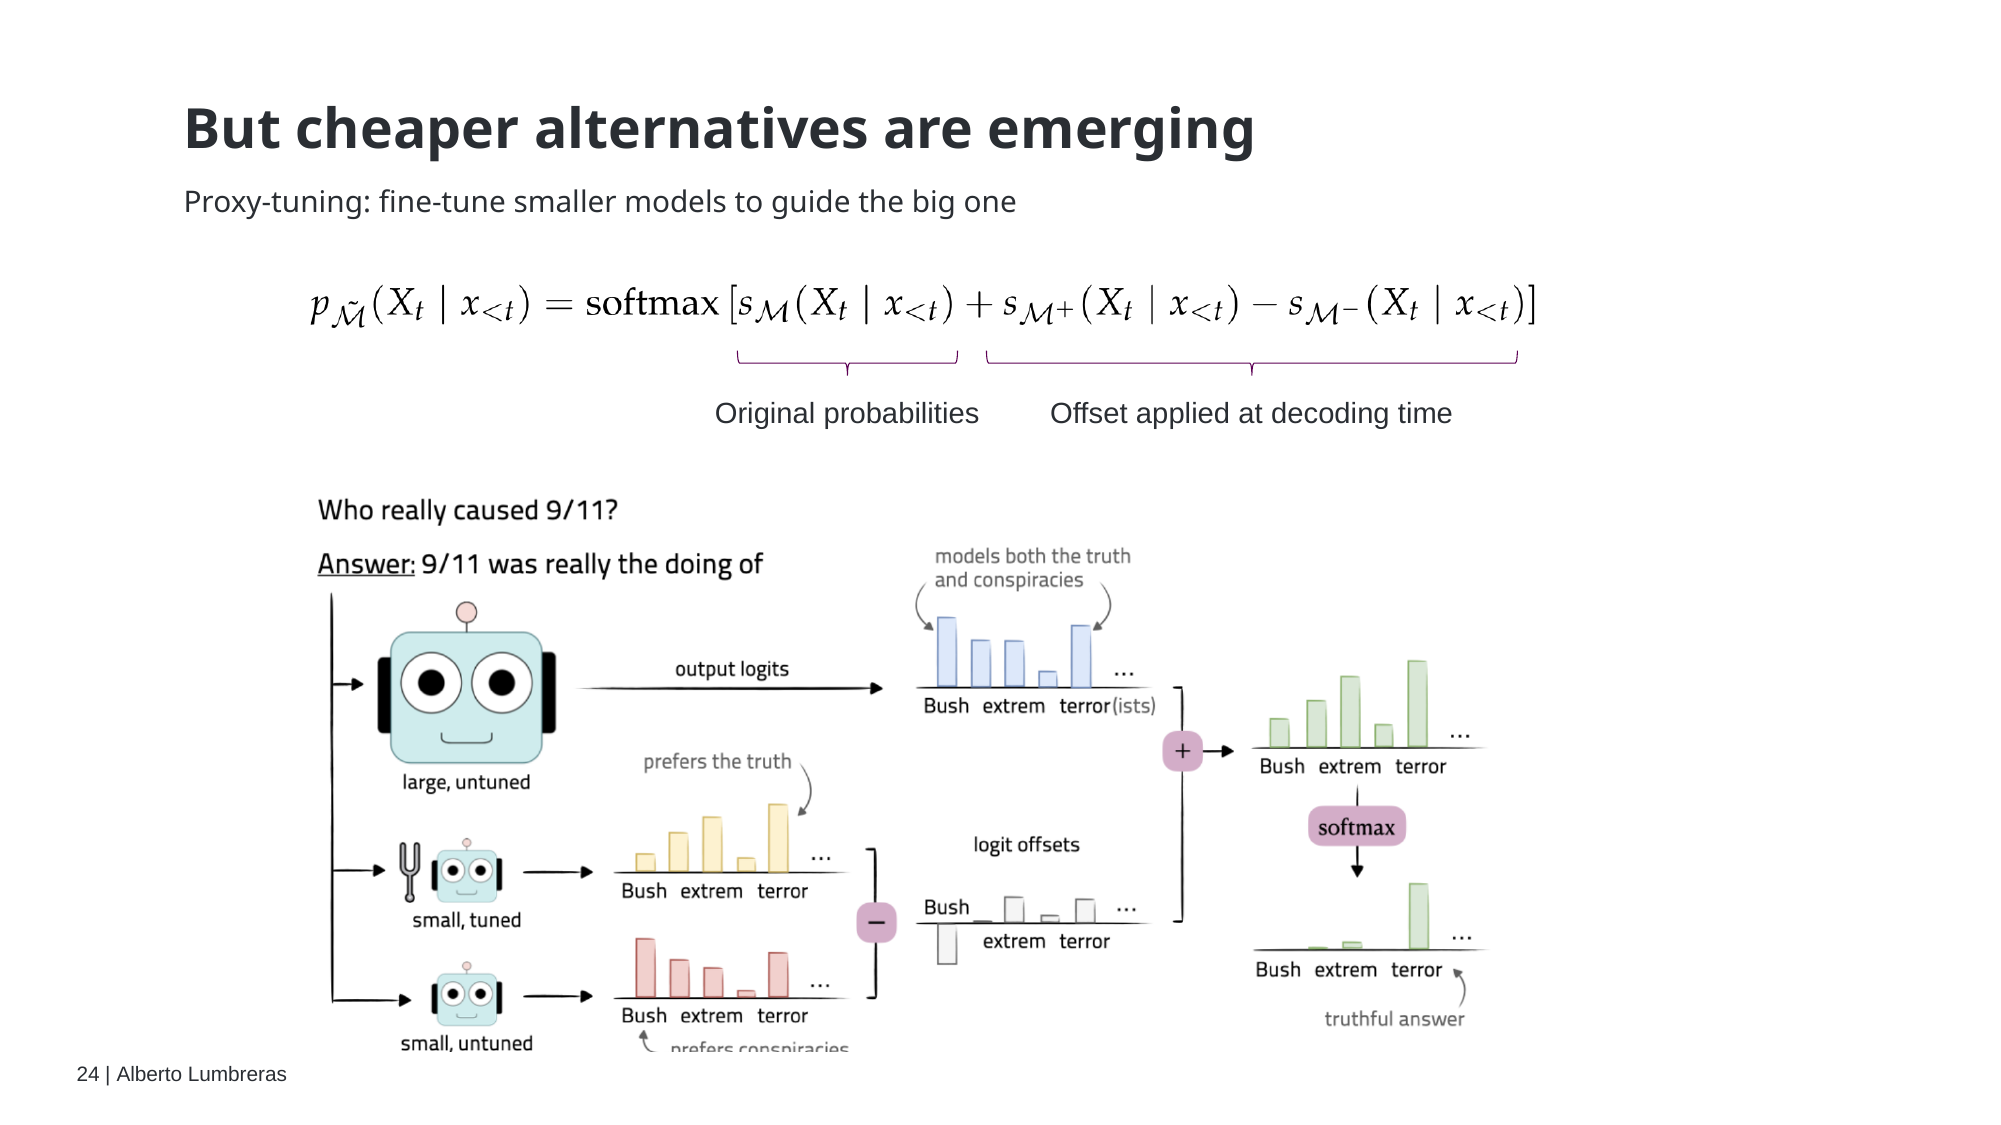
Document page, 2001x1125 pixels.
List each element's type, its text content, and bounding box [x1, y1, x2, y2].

text_box But cheaper alternatives are emerging [168, 93, 1832, 168]
picture [297, 243, 1573, 355]
picture [297, 481, 1506, 1052]
text_box Offset applied at decoding time [986, 386, 1518, 437]
text_box [986, 355, 1518, 376]
text_box [737, 355, 958, 376]
slide_number 24 | Alberto Lumbreras [61, 1042, 327, 1103]
text_box Original probabilities [610, 386, 986, 437]
text_box Proxy-tuning: fine-tune smaller models to guide the big one [168, 168, 1832, 227]
